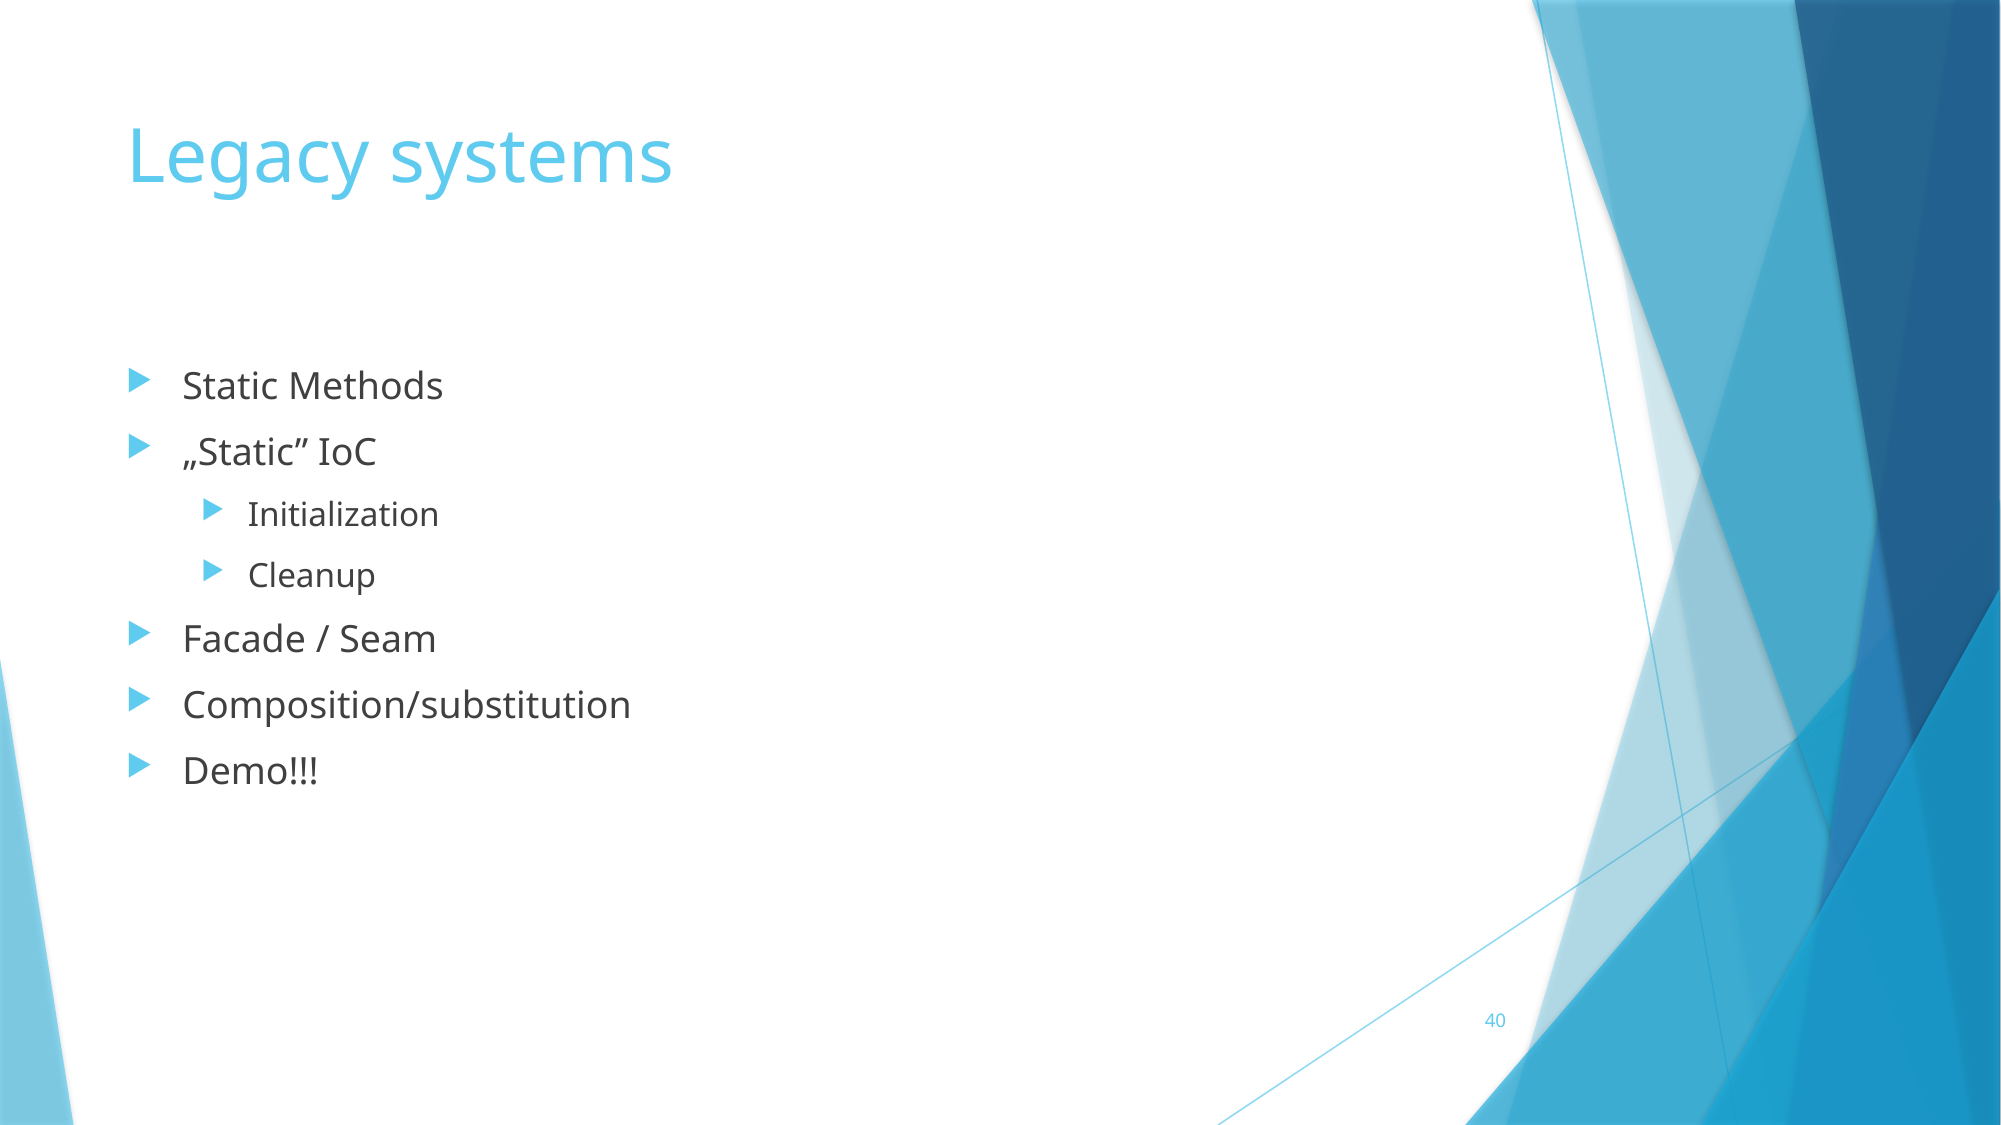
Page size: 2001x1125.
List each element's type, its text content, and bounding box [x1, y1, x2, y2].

slide_number 40 [1409, 991, 1522, 1051]
title Legacy systems [111, 99, 1522, 232]
list Static Methods „Static” IoC Initialization Cleanup Facade / Seam Composition/substitution Demo!!! [111, 354, 1522, 992]
